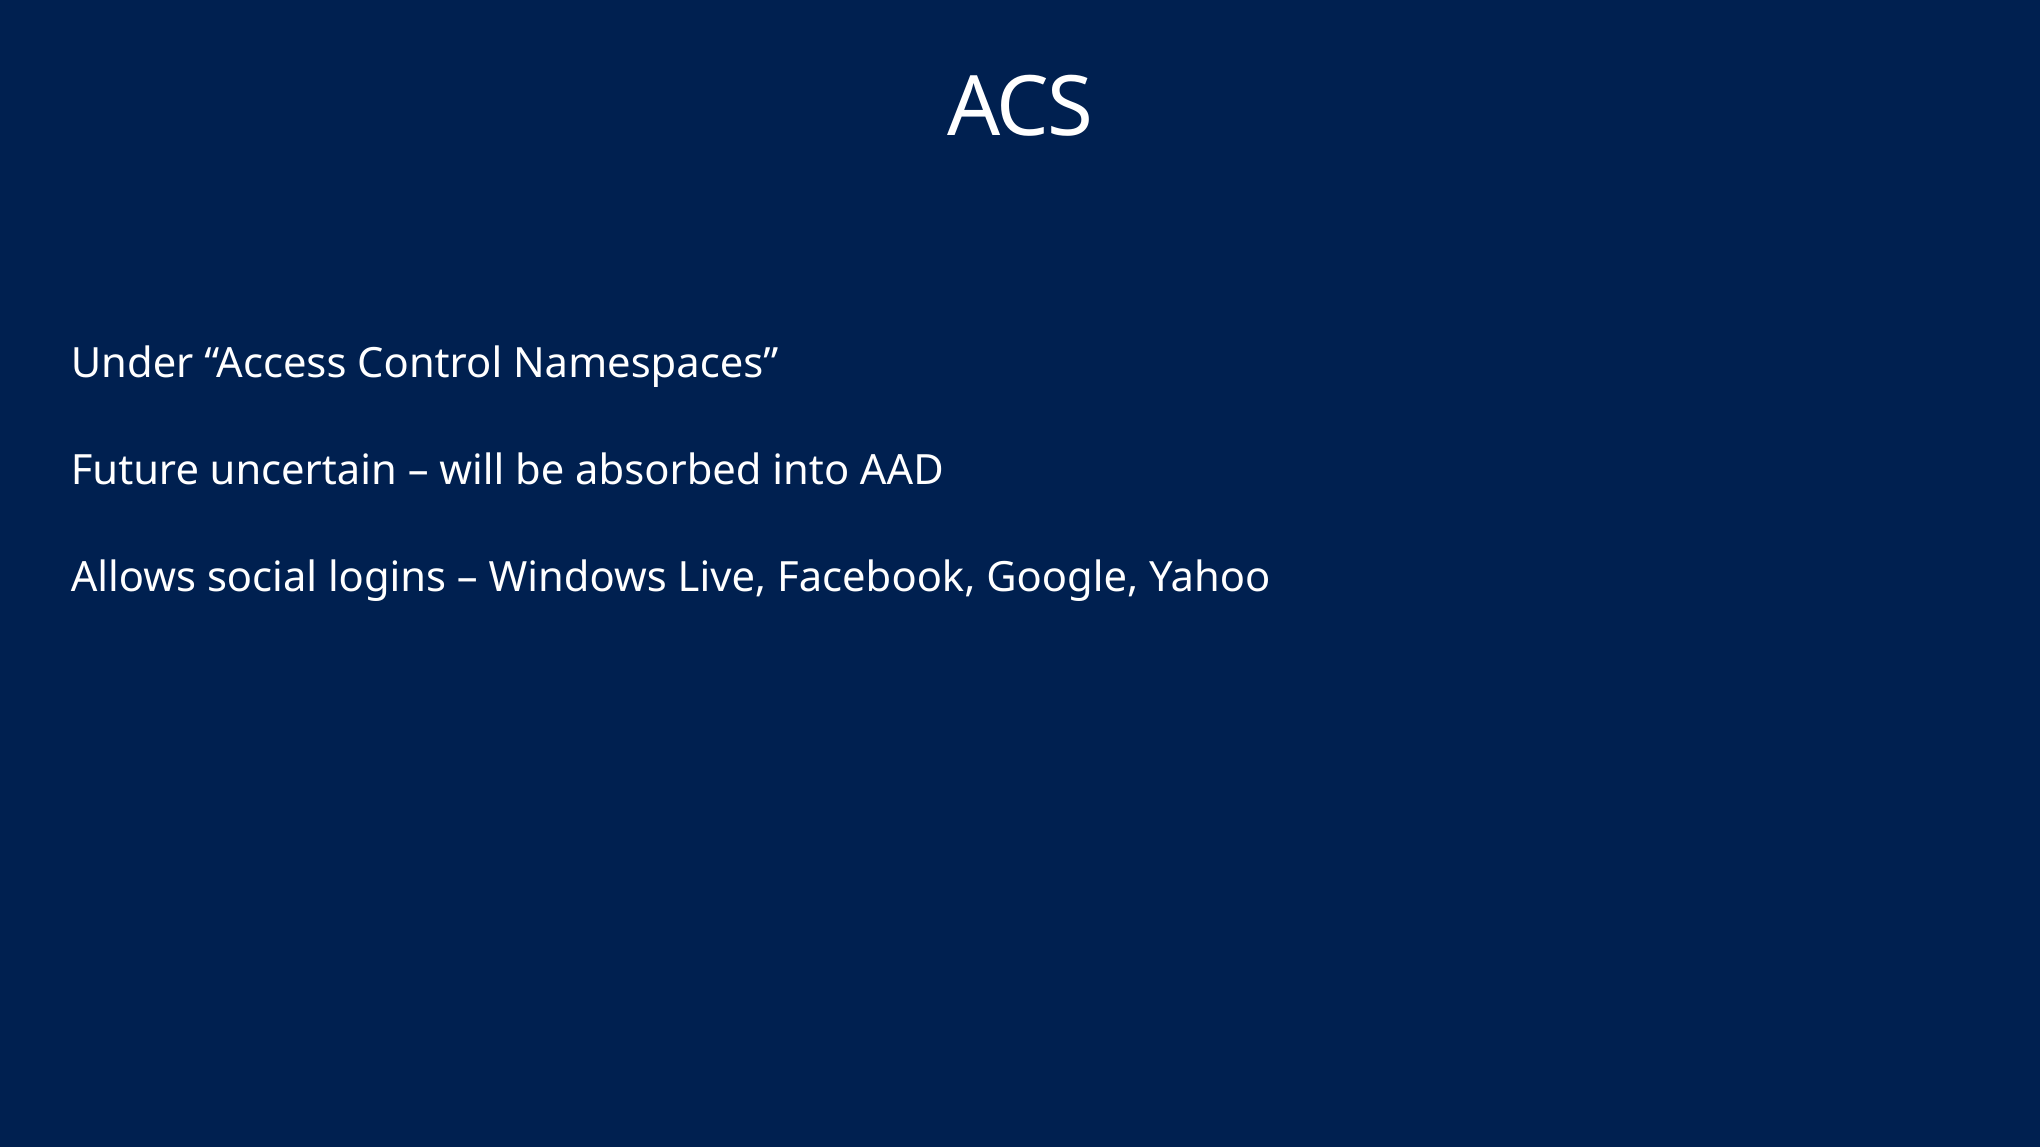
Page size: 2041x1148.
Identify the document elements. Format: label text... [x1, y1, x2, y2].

list Under “Access Control Namespaces” Future uncertain – will be absorbed into AAD Allows social logins – Windows Live, Facebook, Google, Yahoo [46, 326, 1997, 681]
title ACS [45, 48, 1996, 207]
